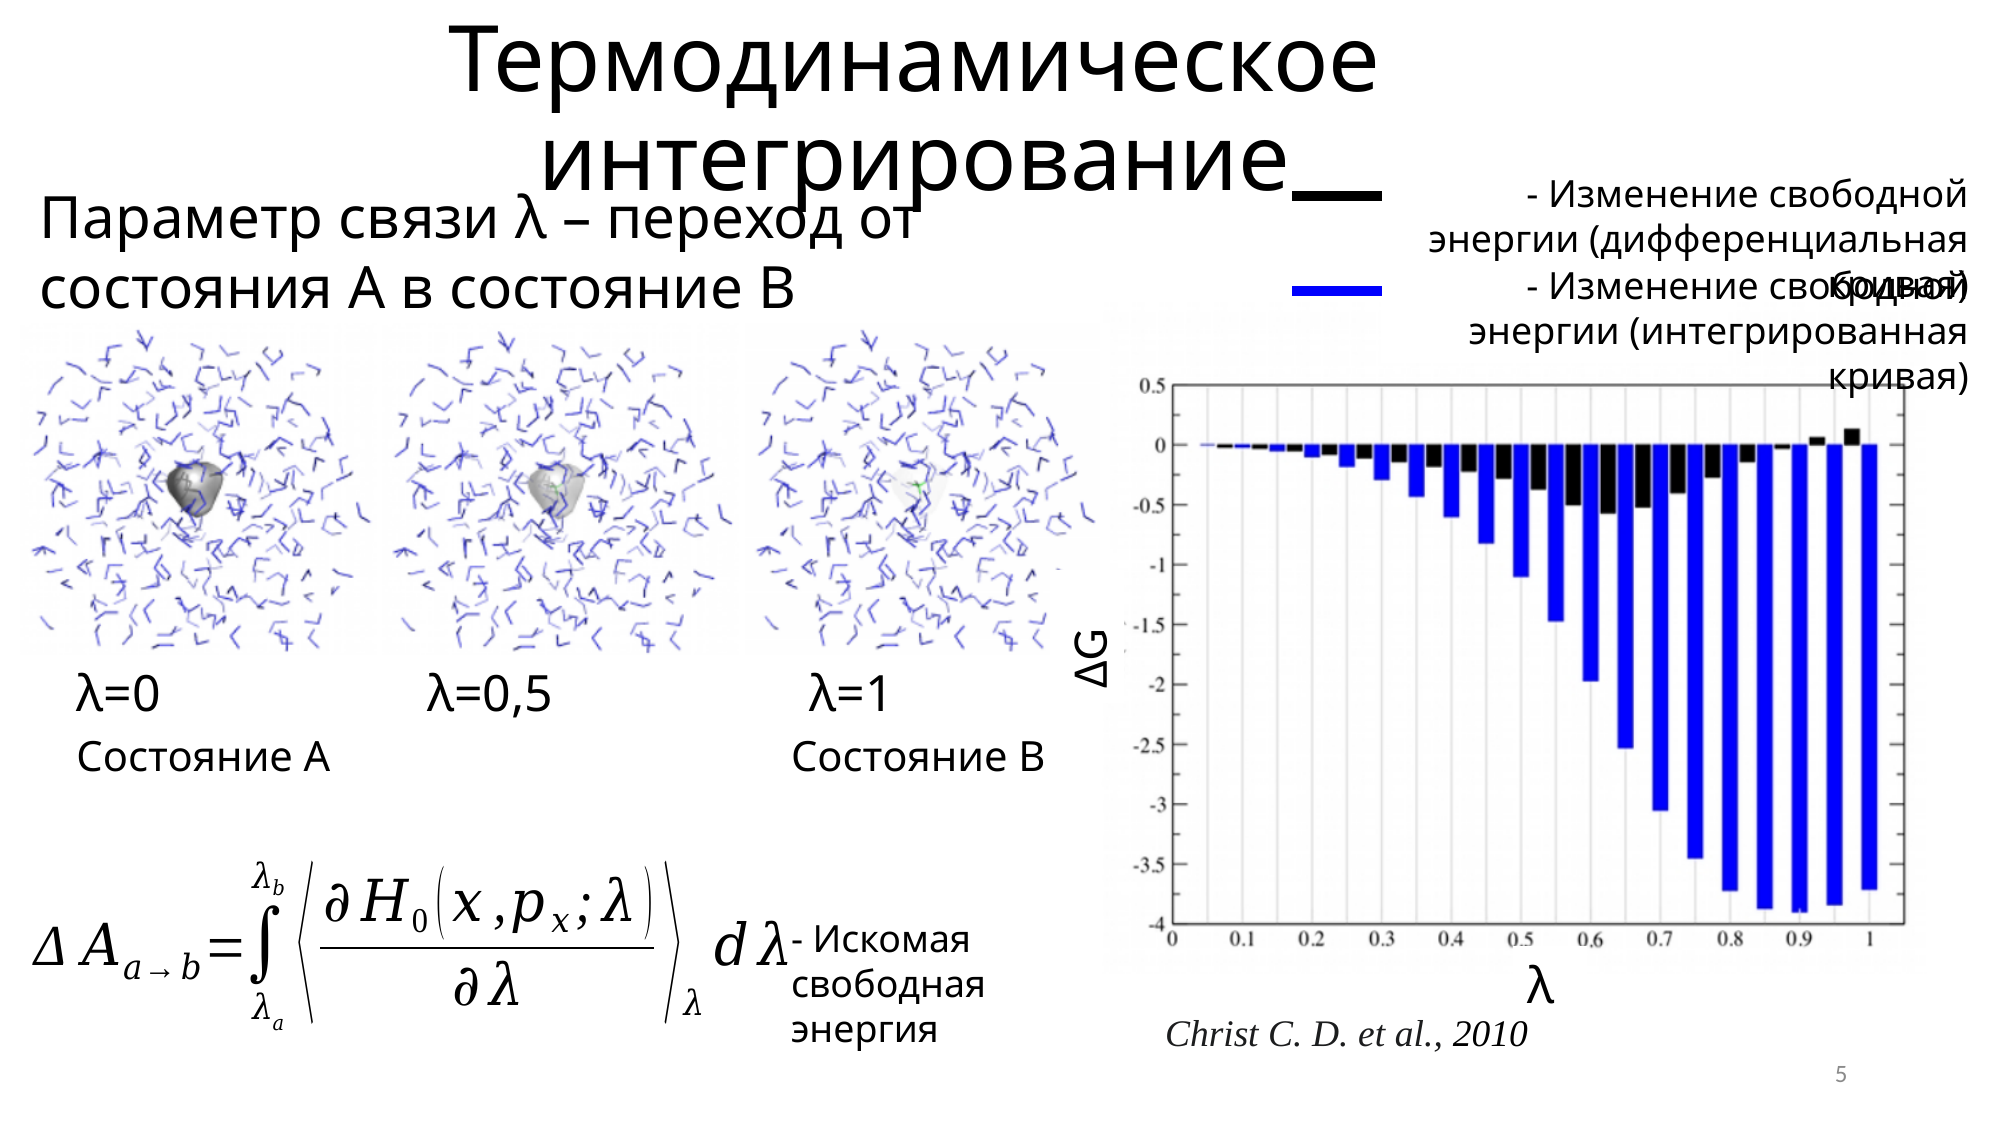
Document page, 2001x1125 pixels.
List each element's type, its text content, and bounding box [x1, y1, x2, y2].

title Термодинамическое интегрирование [52, 2, 1778, 221]
slide_number 5 [1412, 1042, 1863, 1103]
picture [0, 290, 1977, 974]
text_box λ=1 [784, 655, 1049, 722]
text_box Состояние А [61, 722, 413, 788]
text_box λ [1512, 974, 1587, 1021]
text_box Параметр связи λ – переход от состояния А в состояние В [25, 172, 1223, 323]
text_box - Изменение свободной энергии (дифференциальная кривая) [1360, 162, 1984, 254]
text_box λ=0,5 [402, 655, 686, 730]
text_box λ=0 [52, 655, 335, 730]
text_box Состояние В [776, 722, 1049, 788]
text_box - Искомая свободная энергия [776, 908, 1150, 1058]
text_box - Изменение свободной энергии (интегрированная кривая) [1360, 254, 1984, 405]
text_box Christ C. D. et al., 2010 [1150, 1001, 1543, 1062]
